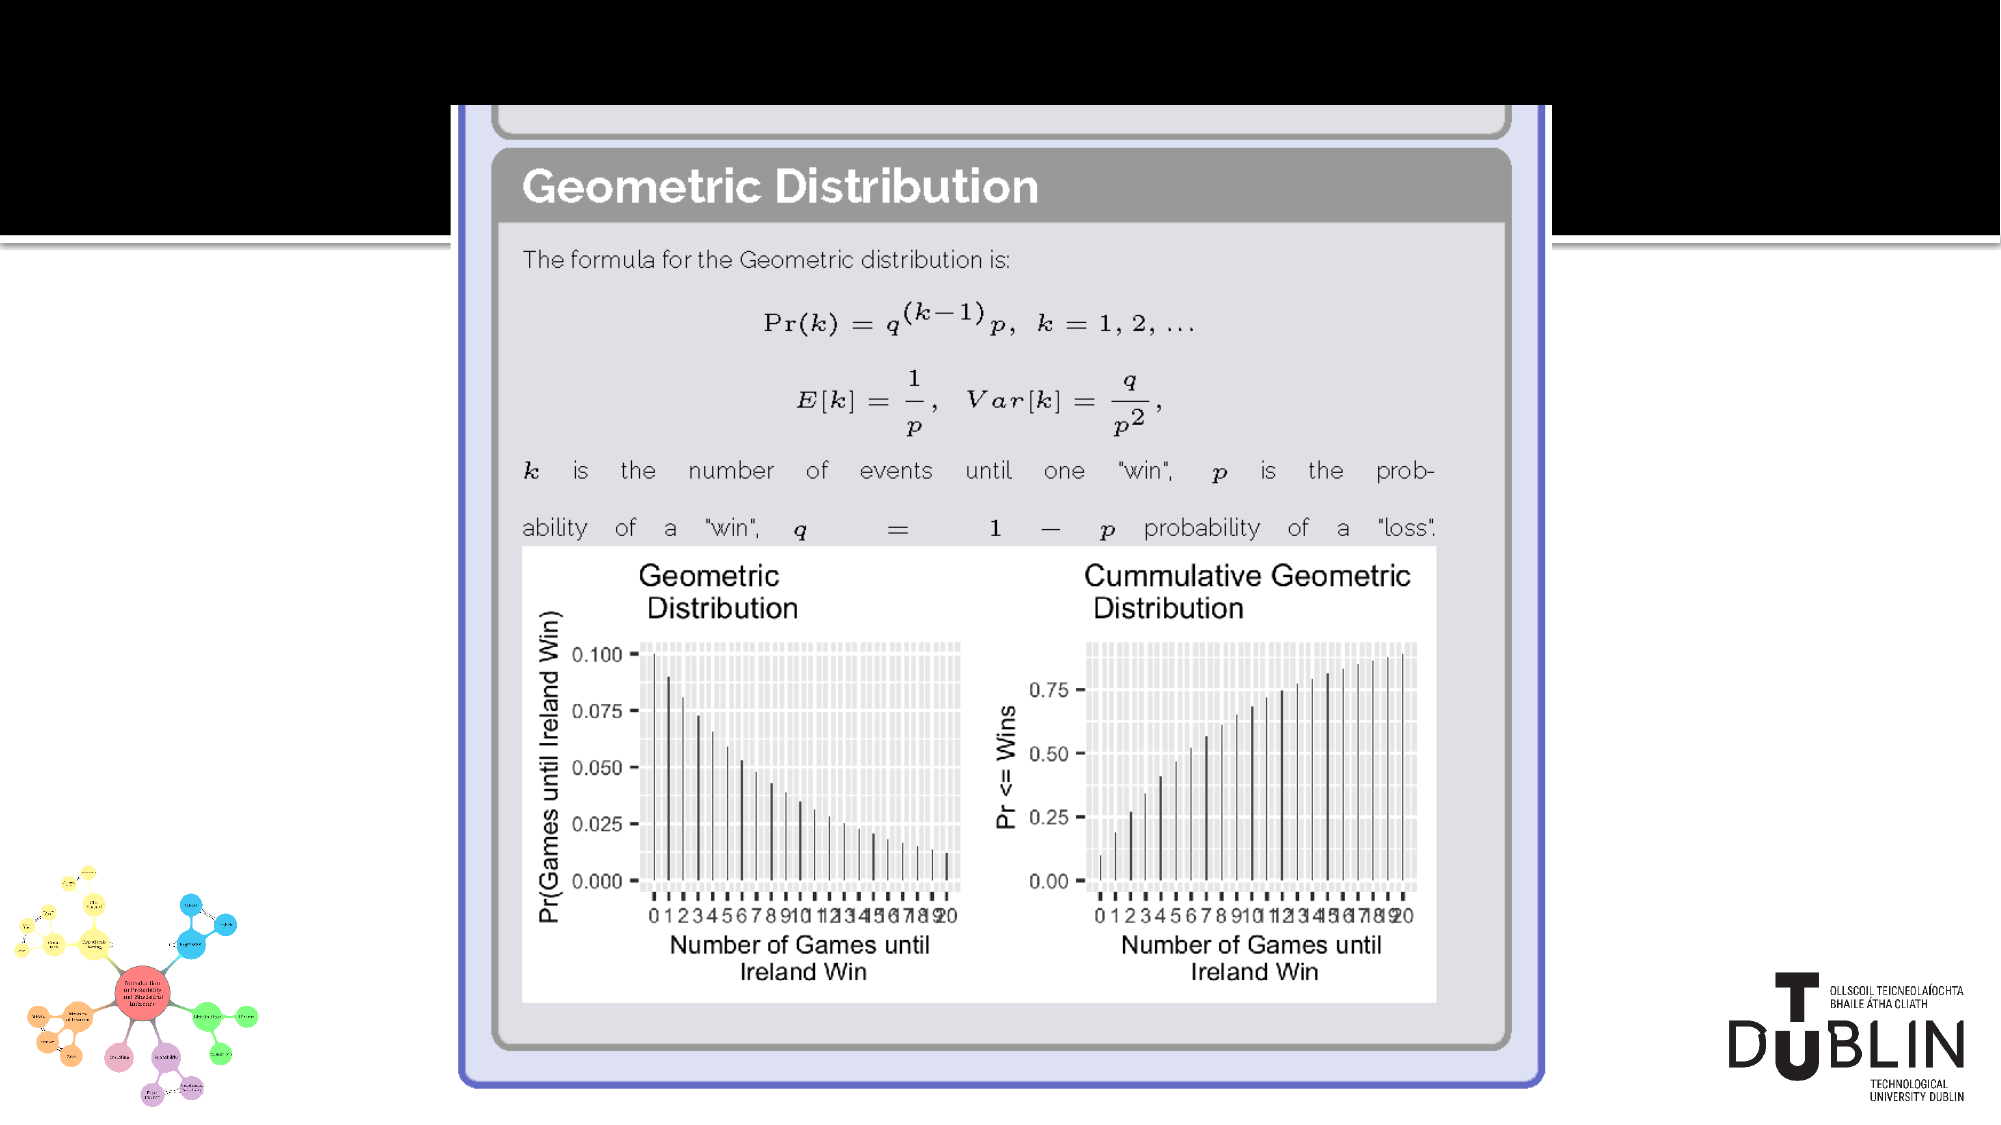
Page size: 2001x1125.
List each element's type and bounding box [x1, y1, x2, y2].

list [450, 105, 1552, 1100]
picture [0, 829, 296, 1125]
picture [1694, 940, 2000, 1125]
